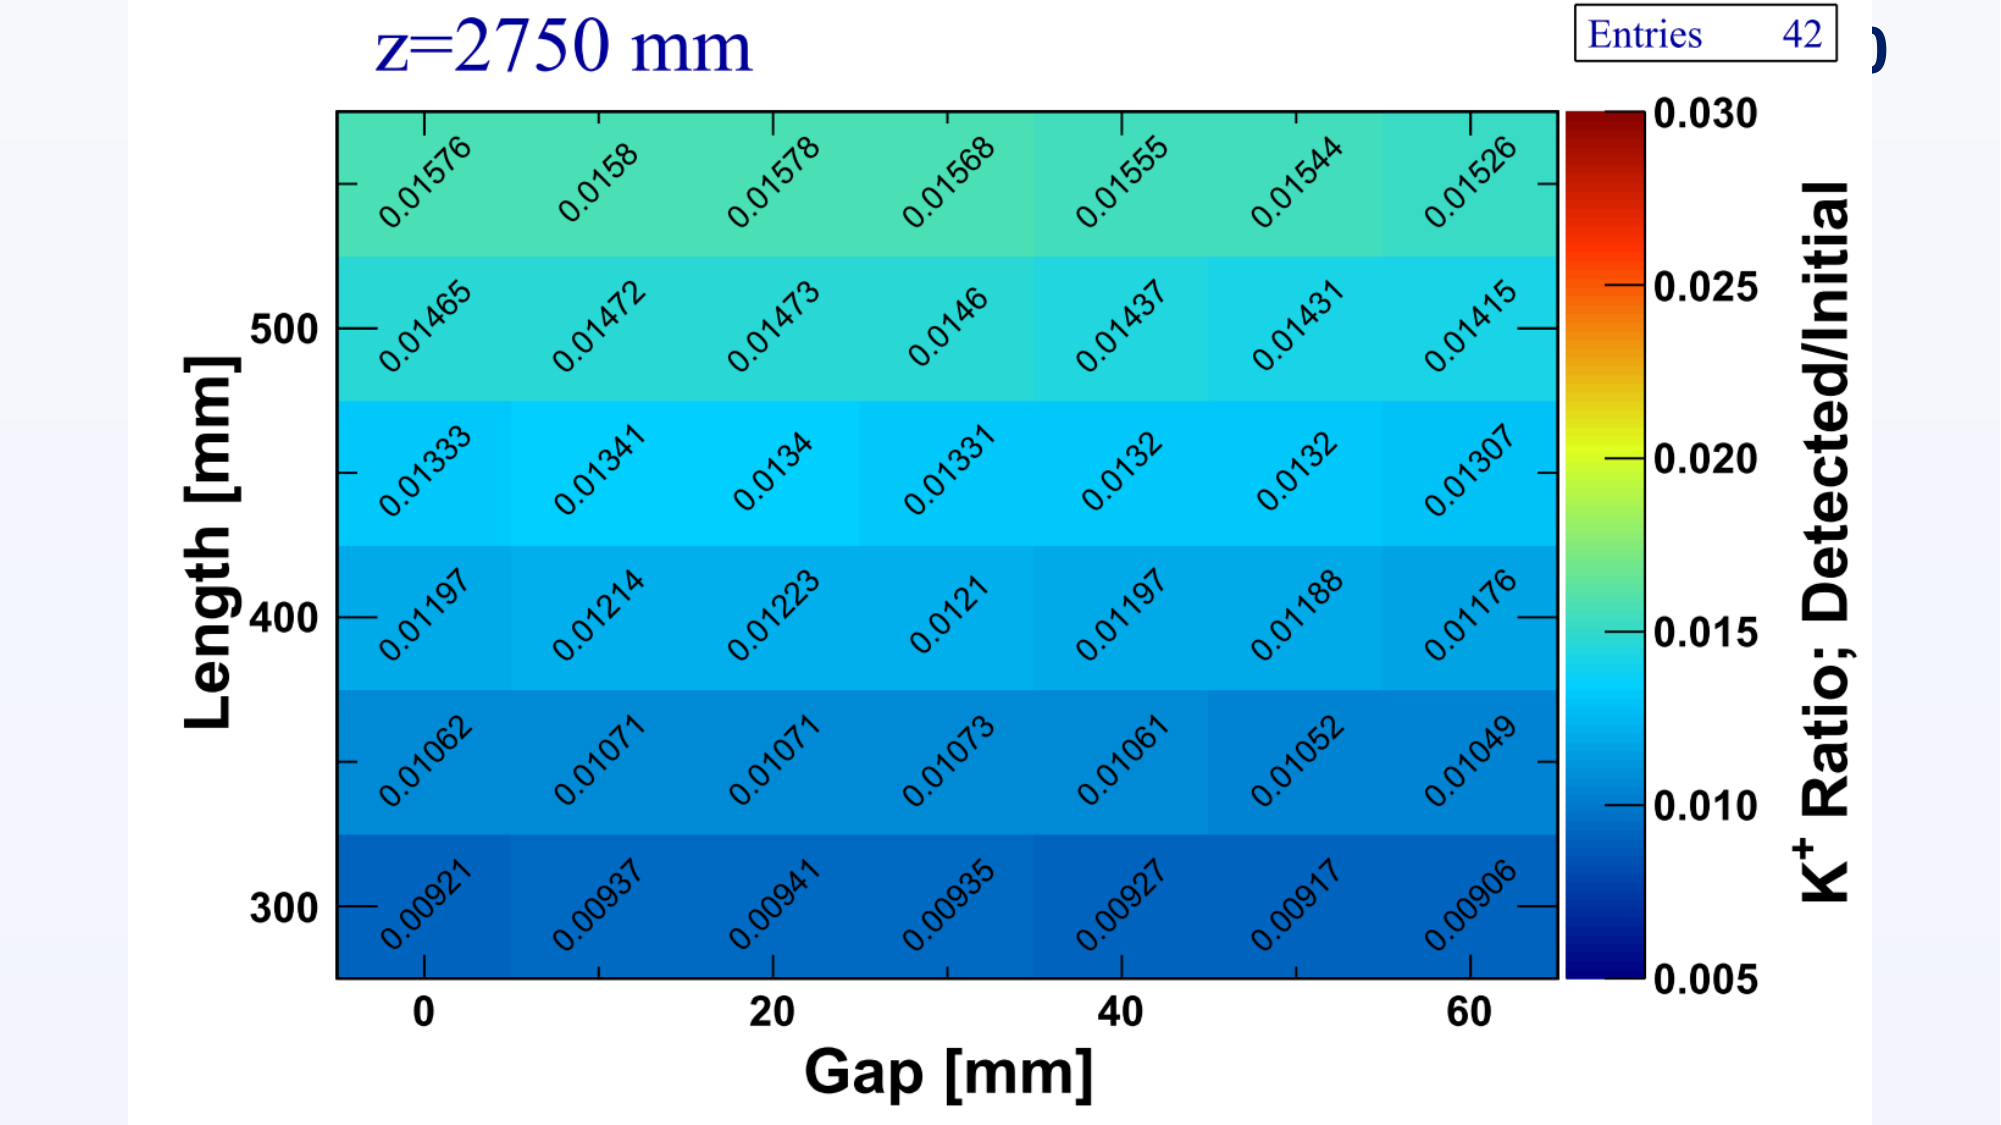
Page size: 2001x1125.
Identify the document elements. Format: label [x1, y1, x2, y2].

picture [128, 0, 1872, 1125]
